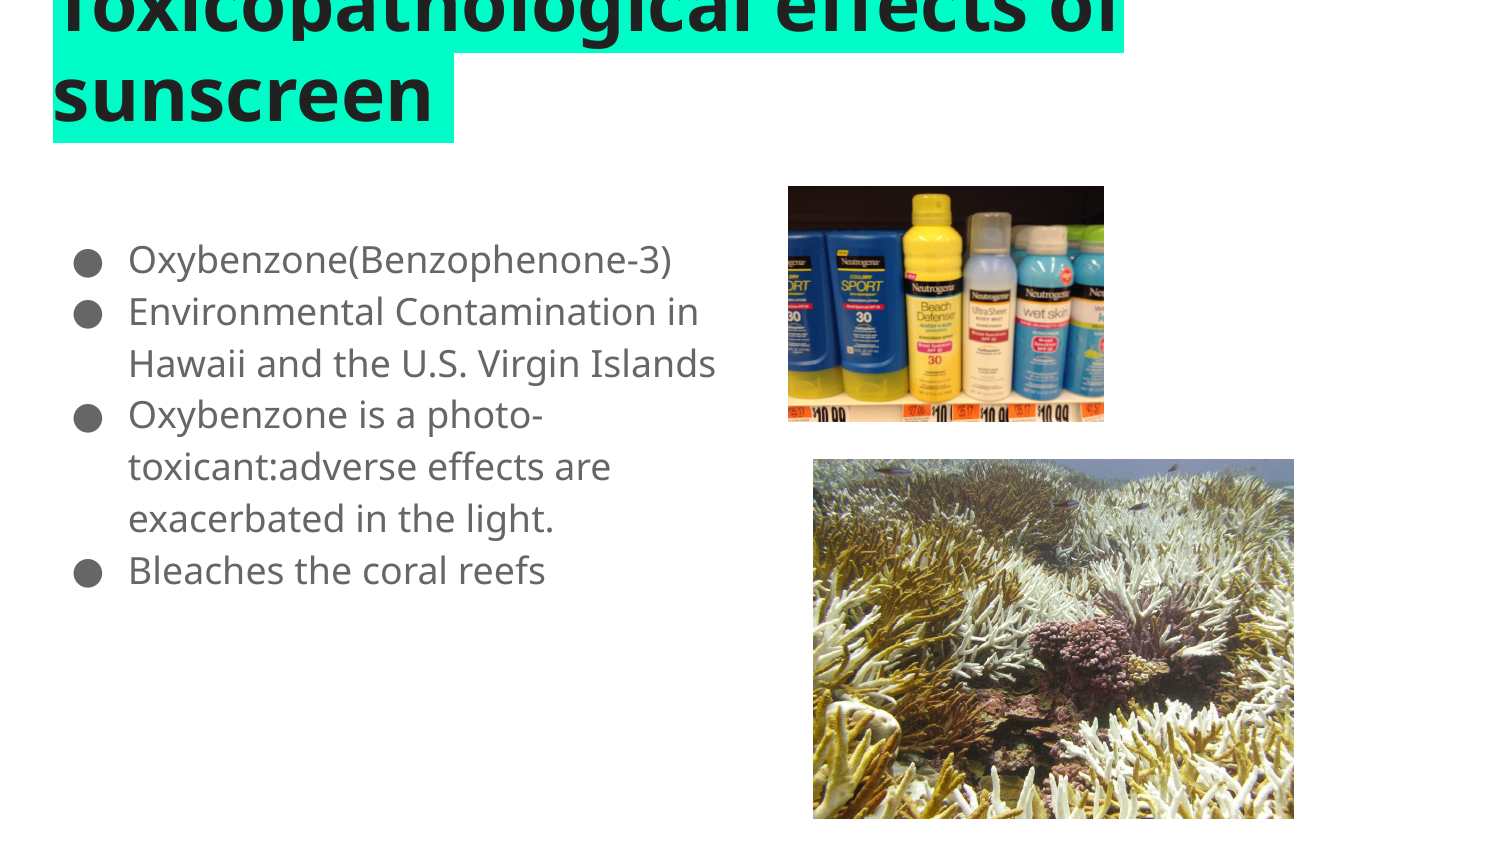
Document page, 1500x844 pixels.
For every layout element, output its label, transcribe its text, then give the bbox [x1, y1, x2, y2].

picture [788, 186, 1104, 423]
list Oxybenzone(Benzophenone-3) Environmental Contamination in Hawaii and the U.S. Virgin Islands Oxybenzone is a photo-toxicant:adverse effects are exacerbated in the light. Bleaches the coral reefs [37, 151, 789, 673]
picture [813, 458, 1294, 819]
title Toxicopathological effects of sunscreen [37, 27, 1294, 152]
